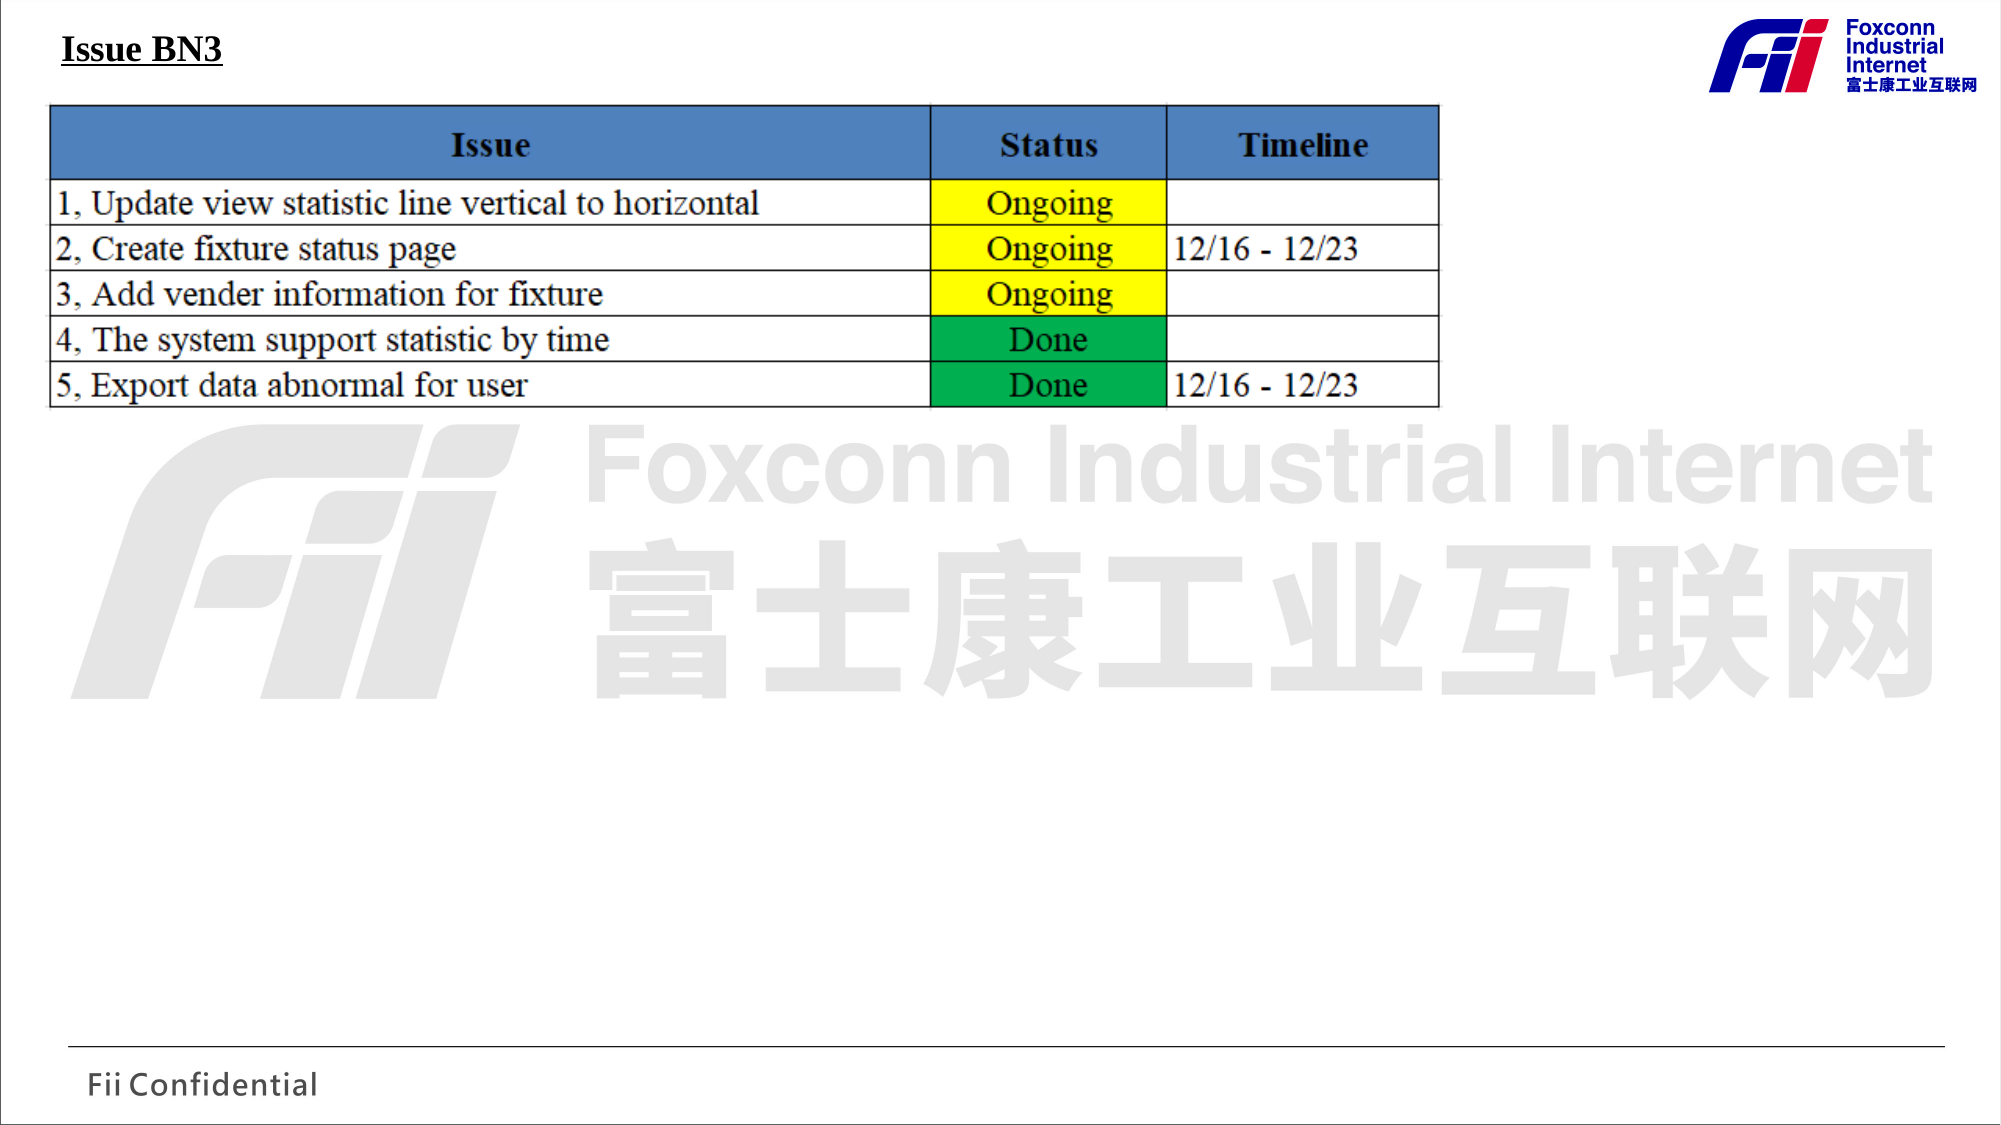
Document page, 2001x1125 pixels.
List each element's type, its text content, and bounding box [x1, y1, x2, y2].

picture [0, 0, 2001, 1125]
text_box Issue BN3 [46, 16, 238, 77]
